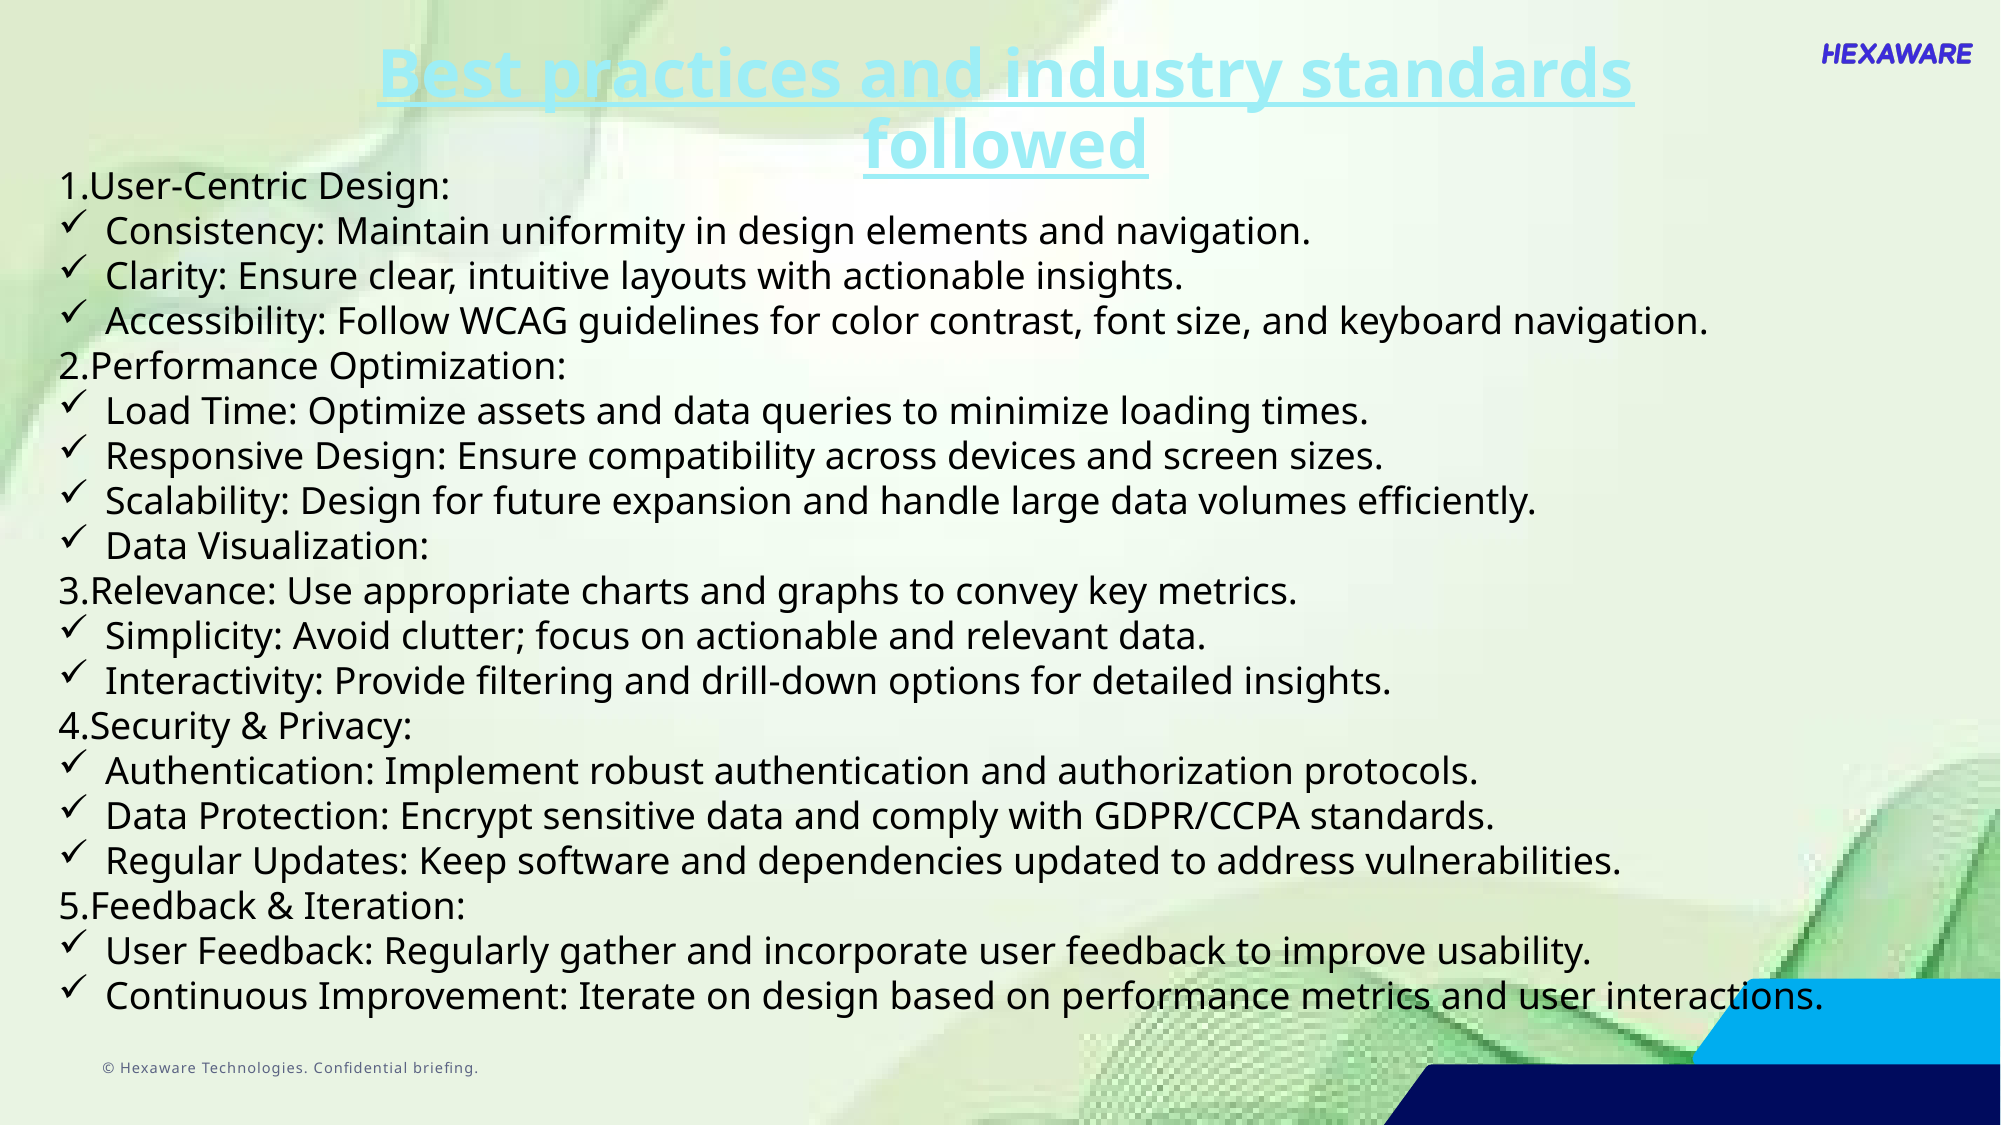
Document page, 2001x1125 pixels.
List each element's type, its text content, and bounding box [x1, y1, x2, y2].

text_box 1.User-Centric Design: Consistency: Maintain uniformity in design elements and navigation. Clarity: Ensure clear, intuitive layouts with actionable insights. Accessibility: Follow WCAG guidelines for color contrast, font size, and keyboard navigation. 2.Performance Optimization: Load Time: Optimize assets and data queries to minimize loading times. Responsive Design: Ensure compatibility across devices and screen sizes. Scalability: Design for future expansion and handle large data volumes efficiently. Data Visualization: 3.Relevance: Use appropriate charts and graphs to convey key metrics. Simplicity: Avoid clutter; focus on actionable and relevant data. Interactivity: Provide filtering and drill-down options for detailed insights. 4.Security & Privacy: Authentication: Implement robust authentication and authorization protocols. Data Protection: Encrypt sensitive data and comply with GDPR/CCPA standards. Regular Updates: Keep software and dependencies updated to address vulnerabilities. 5.Feedback & Iteration: User Feedback: Regularly gather and incorporate user feedback to improve usability. Continuous Improvement: Iterate on design based on performance metrics and user interactions. [58, 162, 1888, 1018]
list Best practices and industry standards followed [297, 33, 1716, 112]
picture [0, 0, 2001, 1125]
